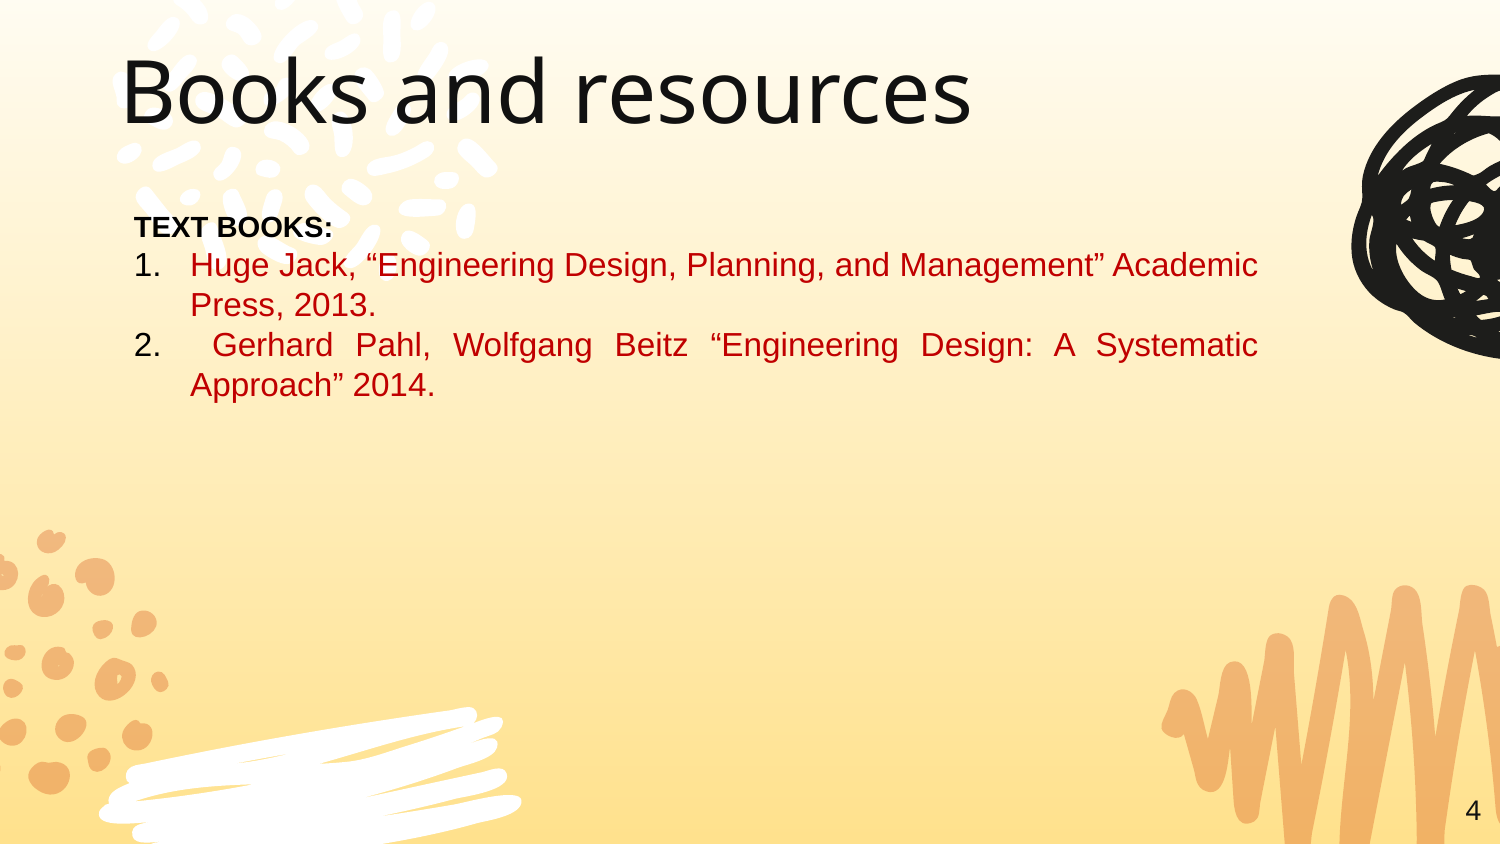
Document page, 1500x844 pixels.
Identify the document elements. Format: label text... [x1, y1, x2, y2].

title Books and resources [119, 38, 1221, 142]
slide_number 4 [1391, 779, 1482, 844]
text_box TEXT BOOKS: Huge Jack, “Engineering Design, Planning, and Management” Academic Press, 2013. Gerhard Pahl, Wolfgang Beitz “Engineering Design: A Systematic Approach” 2014. [119, 200, 1275, 445]
